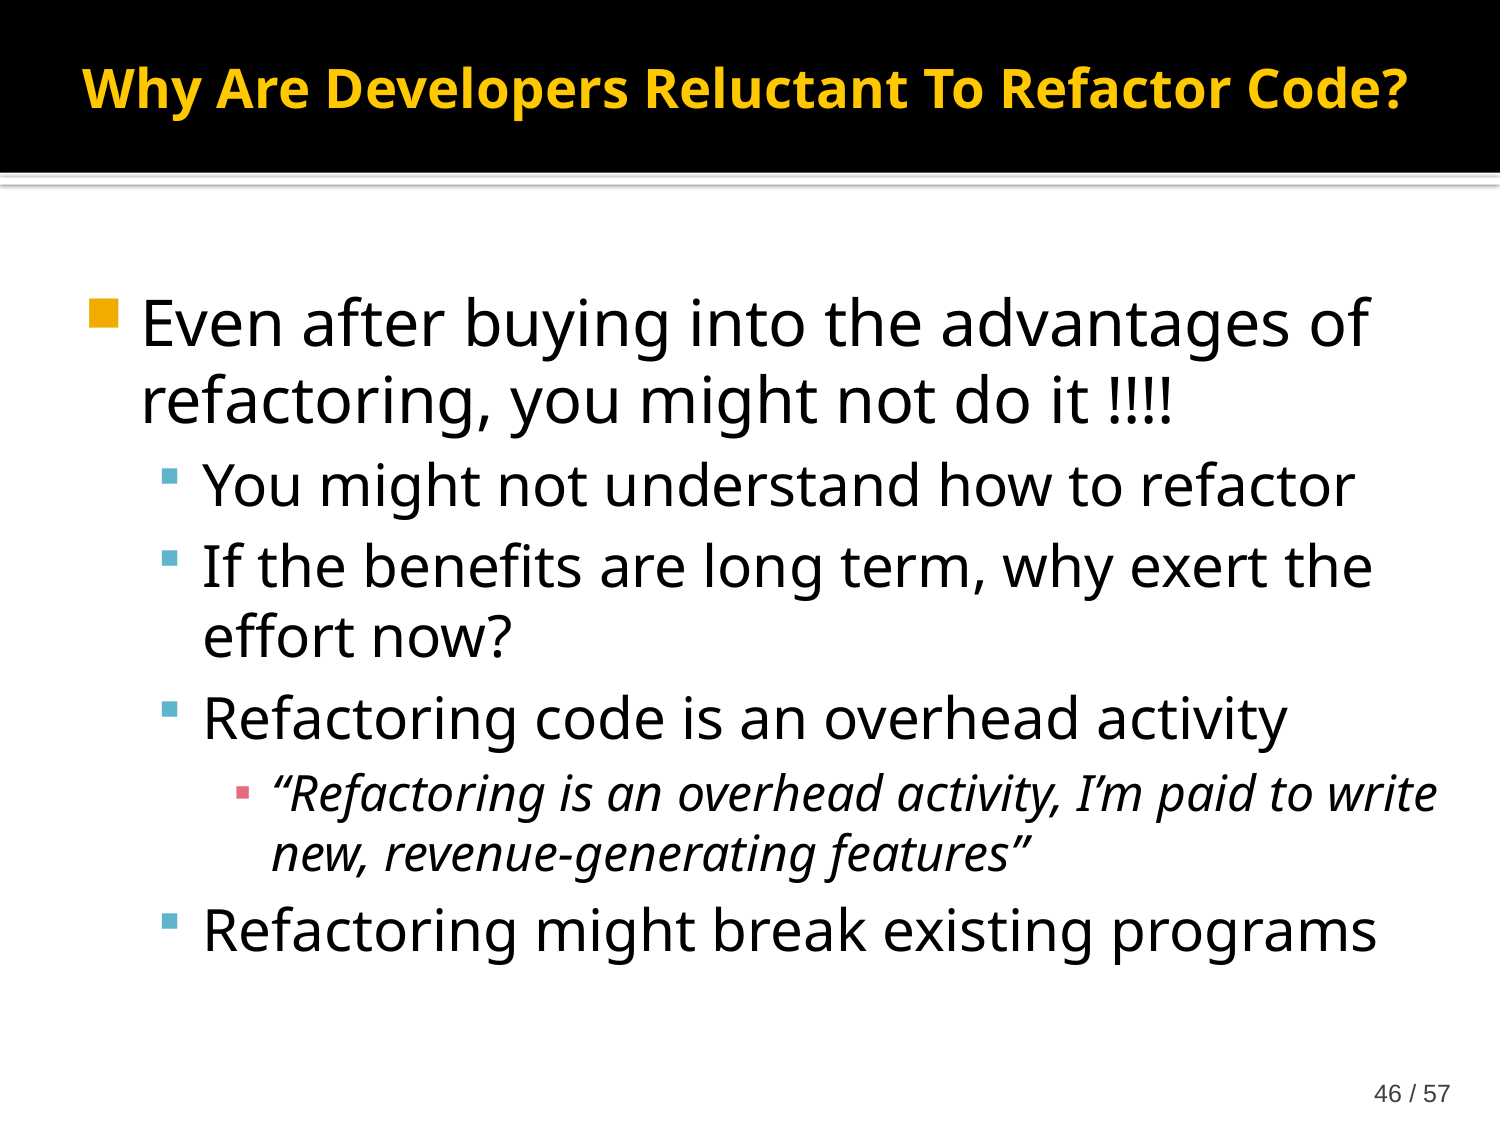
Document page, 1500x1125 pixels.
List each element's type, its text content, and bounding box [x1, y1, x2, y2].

slide_number 57 / 46 [1345, 1062, 1467, 1108]
list Even after buying into the advantages of refactoring, you might not do it !!!! You might not understand how to refactor If the benefits are long term, why exert the effort now? Refactoring code is an overhead activity “Refactoring is an overhead activity, I’m paid to write new, revenue-generating features” Refactoring might break existing programs [75, 196, 1500, 1050]
title Why Are Developers Reluctant To Refactor Code? [75, 24, 1425, 149]
